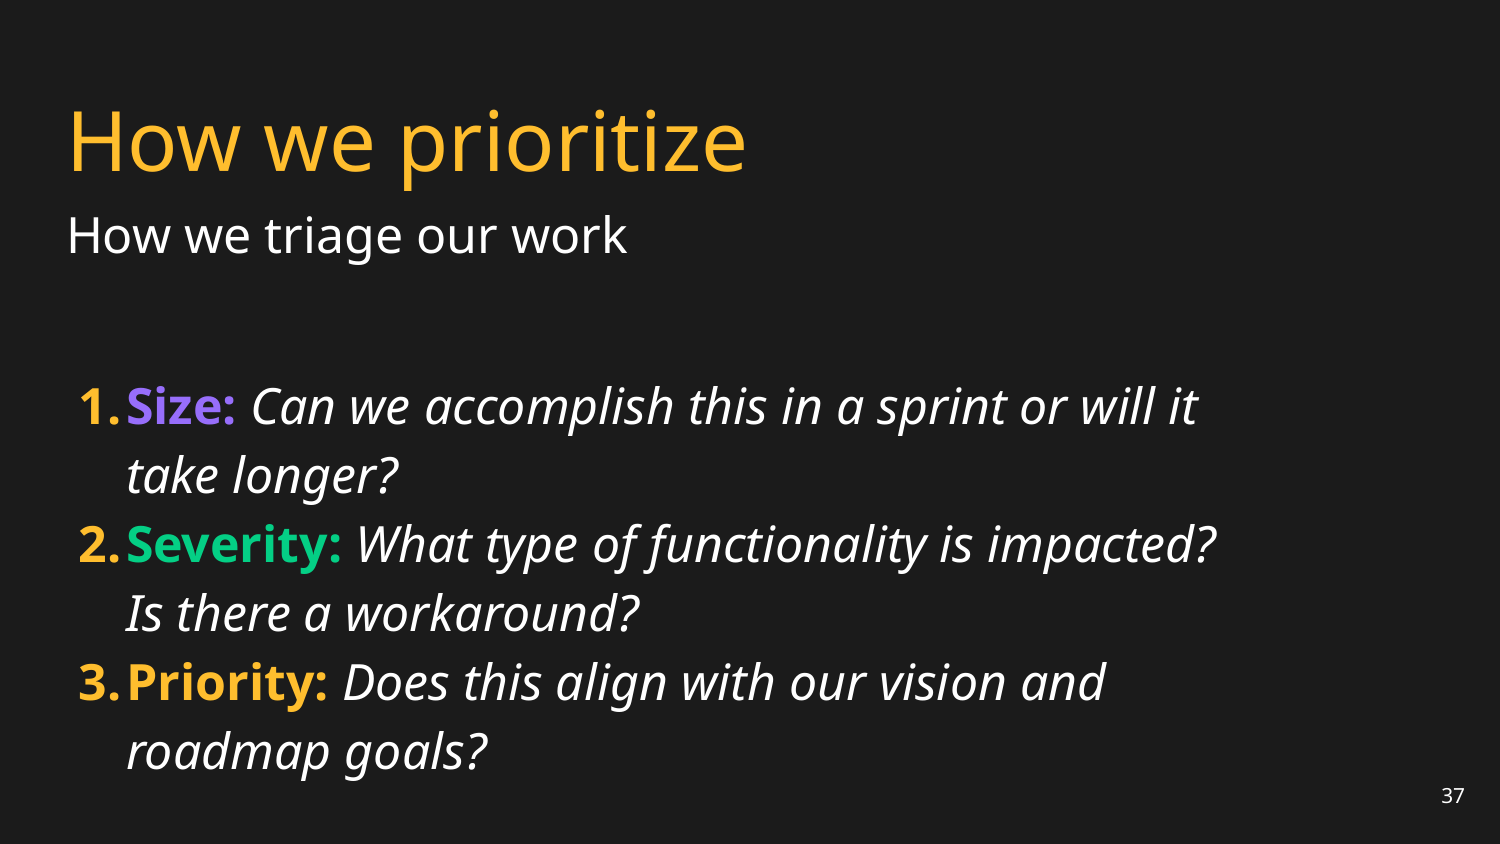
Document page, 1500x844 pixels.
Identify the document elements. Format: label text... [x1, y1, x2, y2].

slide_number 37 [1389, 764, 1480, 830]
list Size: Can we accomplish this in a sprint or will it take longer? Severity: What type of functionality is impacted? Is there a workaround? Priority: Does this align with our vision and roadmap goals? [51, 350, 1449, 727]
list How we triage our work [51, 179, 1449, 274]
title How we prioritize [51, 72, 1449, 167]
